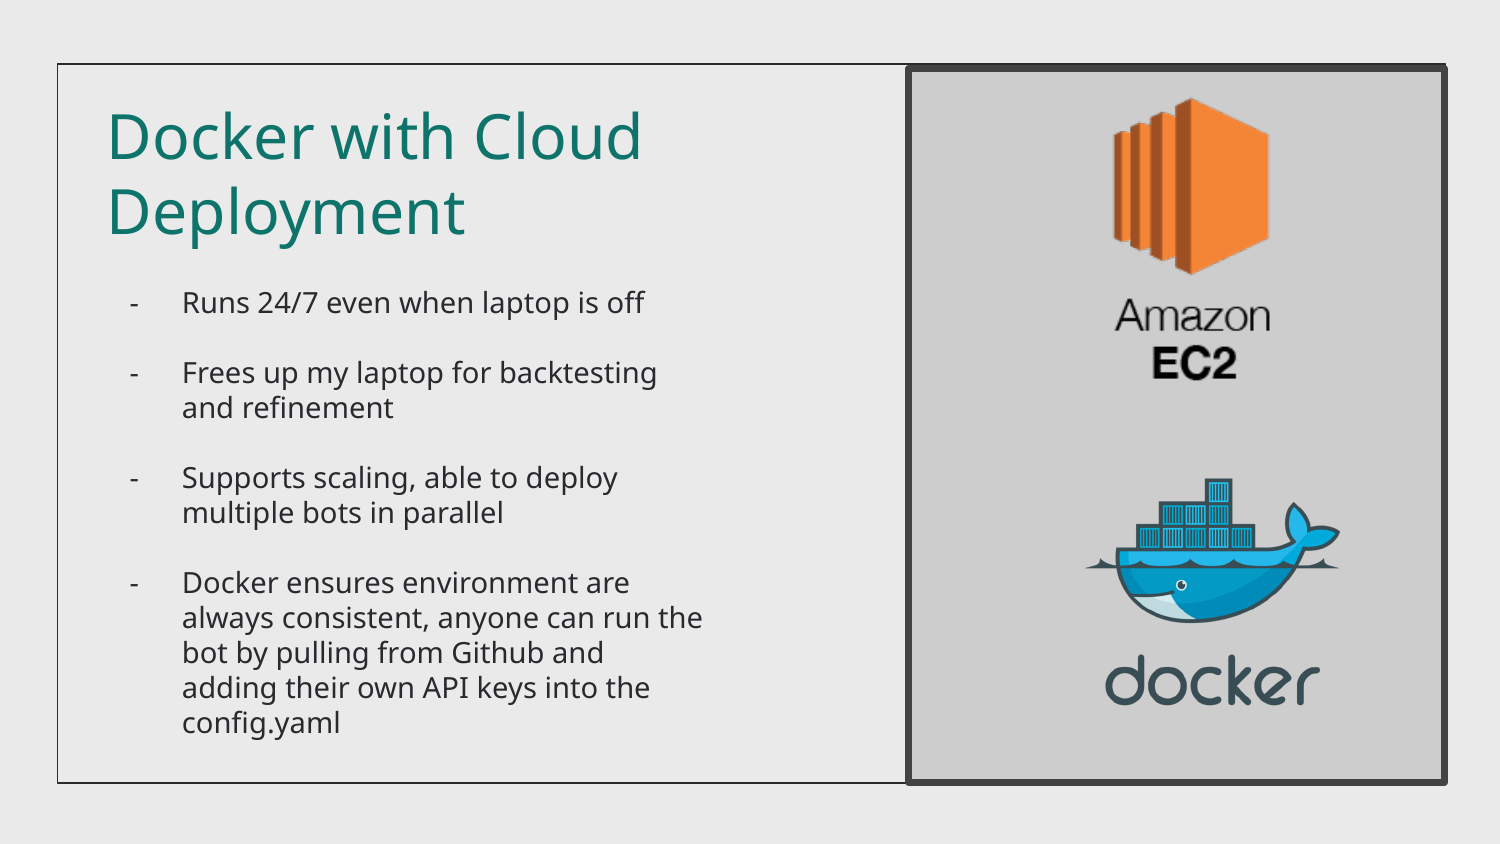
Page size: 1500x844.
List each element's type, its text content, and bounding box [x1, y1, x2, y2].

picture [1043, 449, 1381, 740]
text_box [908, 430, 1445, 783]
picture [904, 54, 1479, 423]
title Docker with Cloud Deployment [91, 84, 699, 262]
subtitle Runs 24/7 even when laptop is off Frees up my laptop for backtesting and refinement Supports scaling, able to deploy multiple bots in parallel Docker ensures environment are always consistent, anyone can run the bot by pulling from Github and adding their own API keys into the config.yaml [91, 269, 724, 755]
